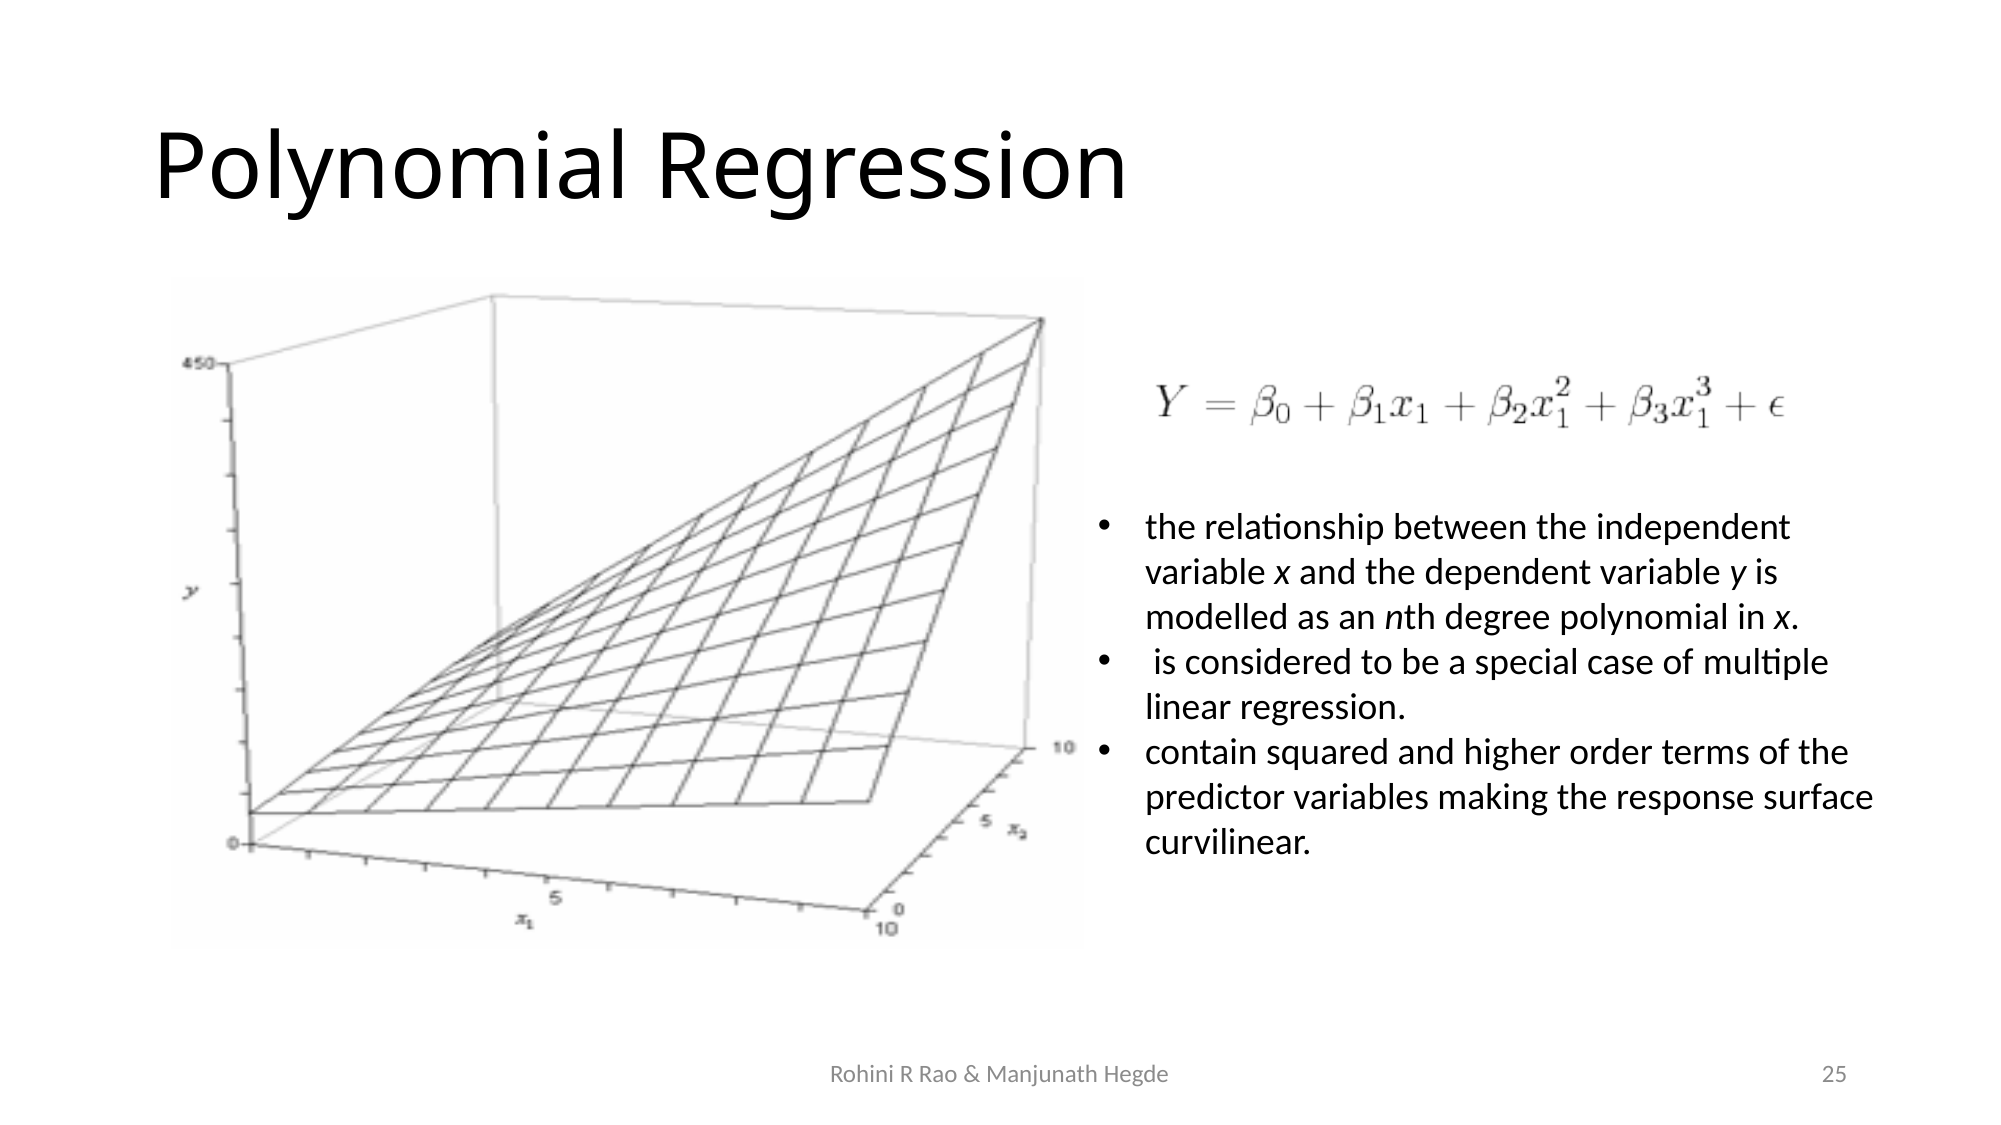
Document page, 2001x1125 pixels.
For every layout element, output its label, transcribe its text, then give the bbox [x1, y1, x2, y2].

title Polynomial Regression [137, 59, 1863, 278]
text_box the relationship between the independent variable x and the dependent variable y is modelled as an nth degree polynomial in x. is considered to be a special case of multiple linear regression. contain squared and higher order terms of the predictor variables making the response surface curvilinear. [1084, 494, 1896, 915]
footer Rohini R Rao & Manjunath Hegde [662, 1042, 1338, 1103]
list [1152, 374, 1794, 431]
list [171, 277, 1084, 949]
slide_number 25 [1412, 1042, 1863, 1103]
